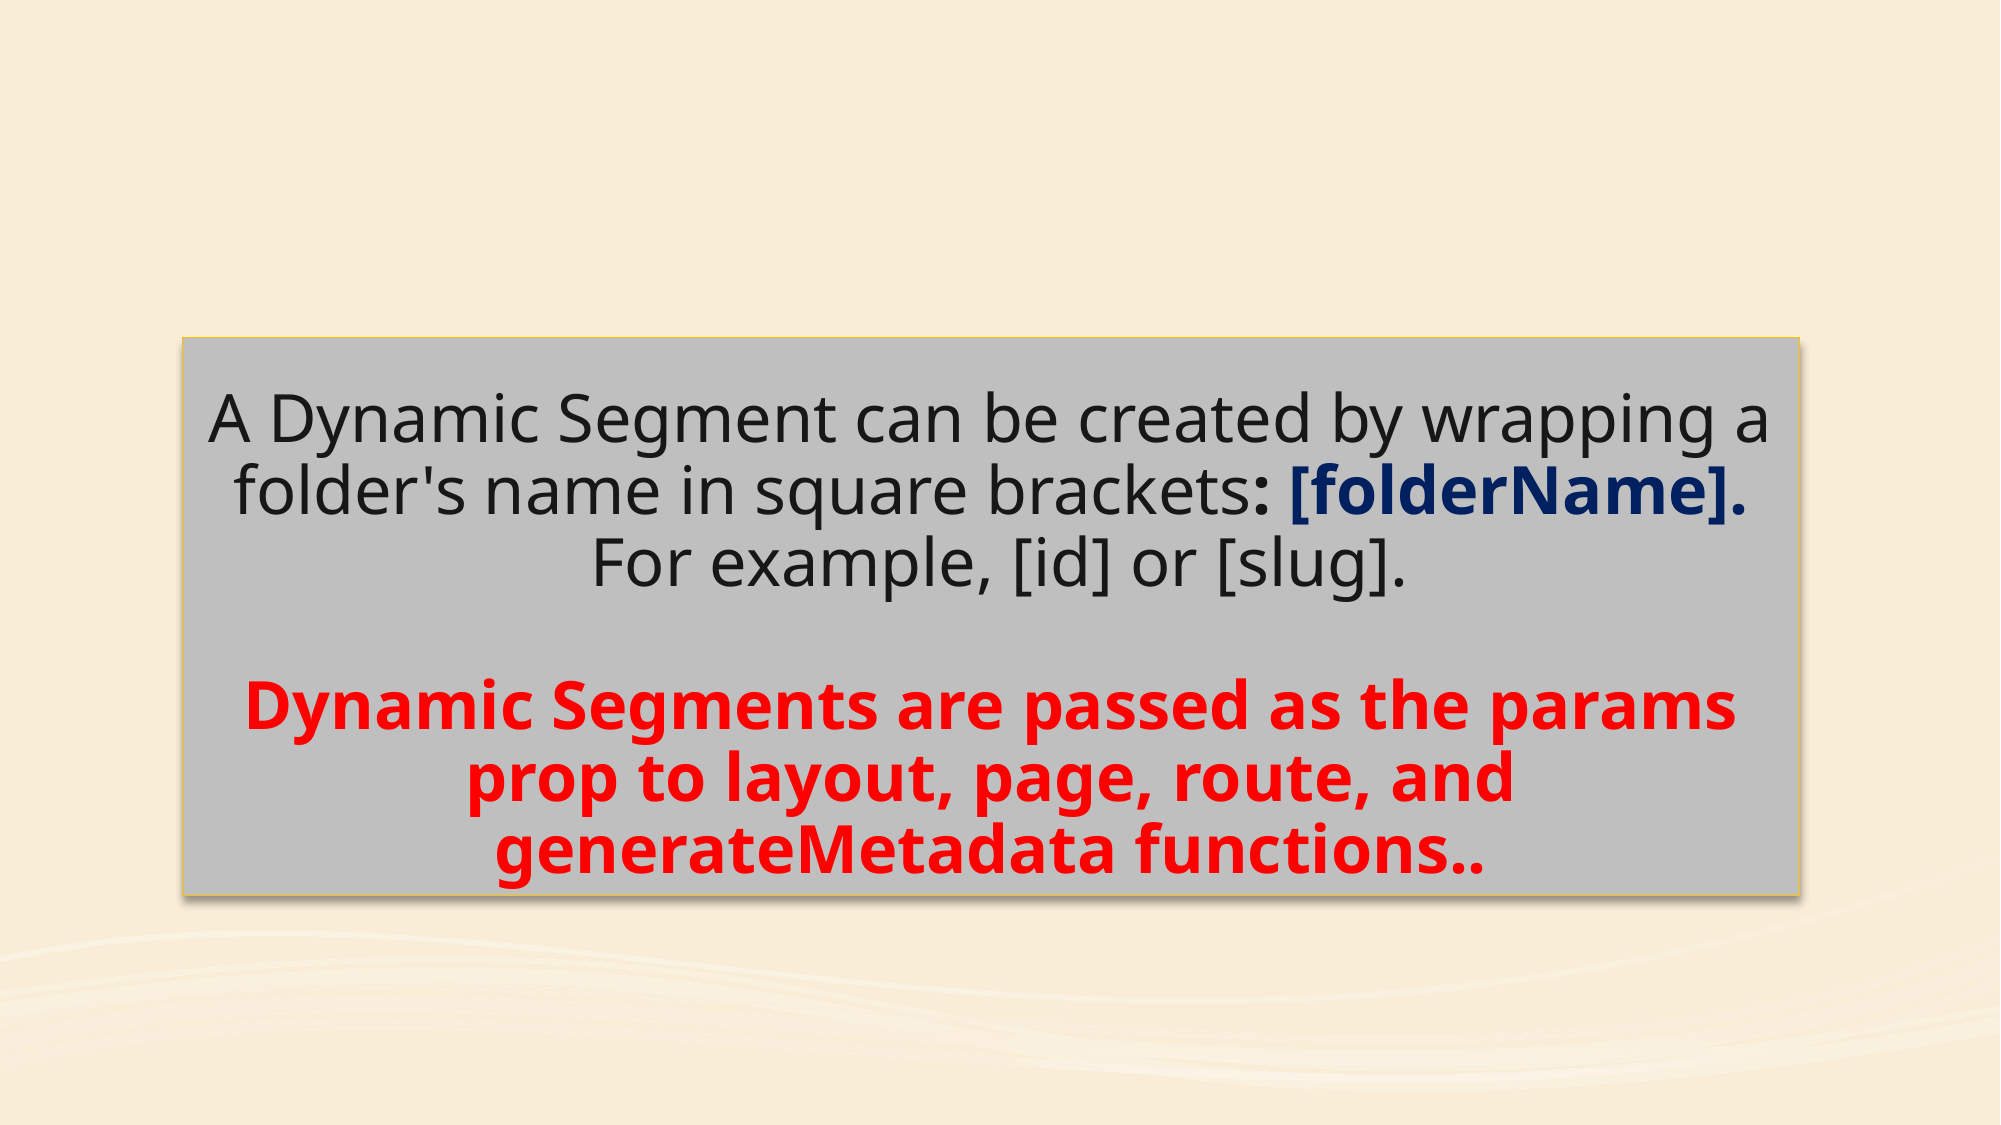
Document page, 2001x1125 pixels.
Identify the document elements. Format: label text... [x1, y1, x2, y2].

title A Dynamic Segment can be created by wrapping a folder's name in square brackets: [folderName]. For example, [id] or [slug]. Dynamic Segments are passed as the params prop to layout, page, route, and generateMetadata functions.. [182, 337, 1800, 896]
